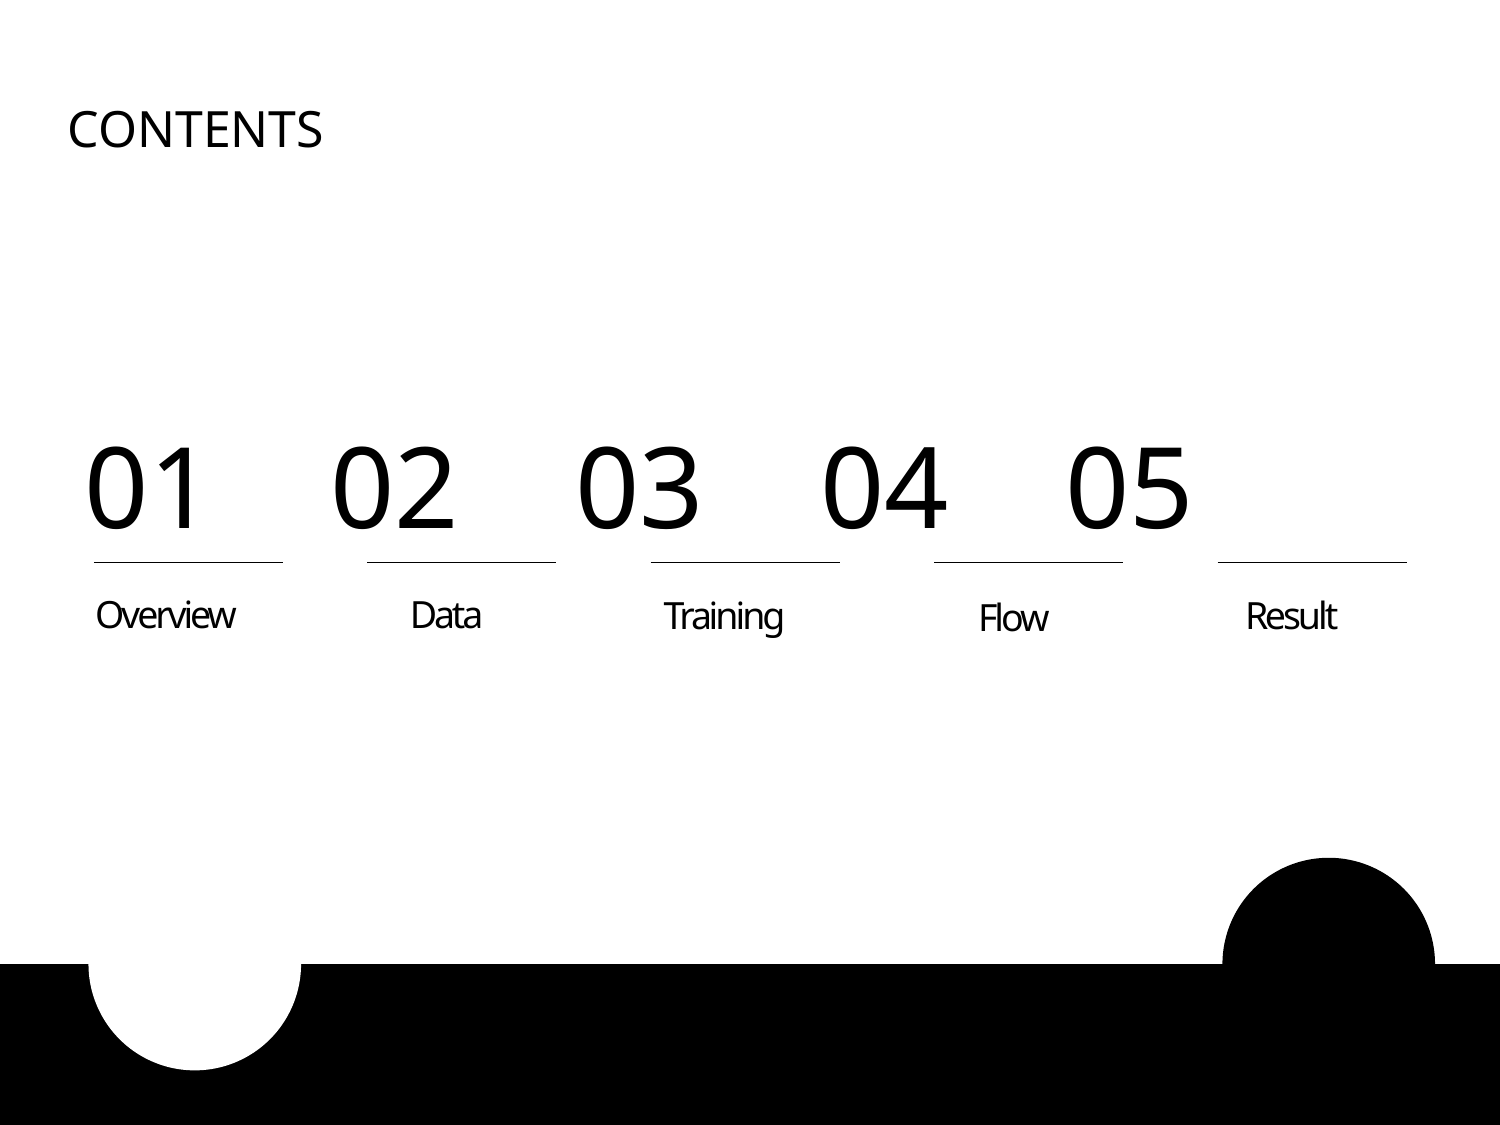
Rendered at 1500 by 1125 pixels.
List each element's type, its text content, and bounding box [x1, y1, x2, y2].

text_box [0, 962, 1500, 1125]
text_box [36, 408, 1465, 727]
text_box CONTENTS [53, 89, 739, 165]
text_box [86, 855, 304, 1073]
text_box [1220, 855, 1438, 962]
